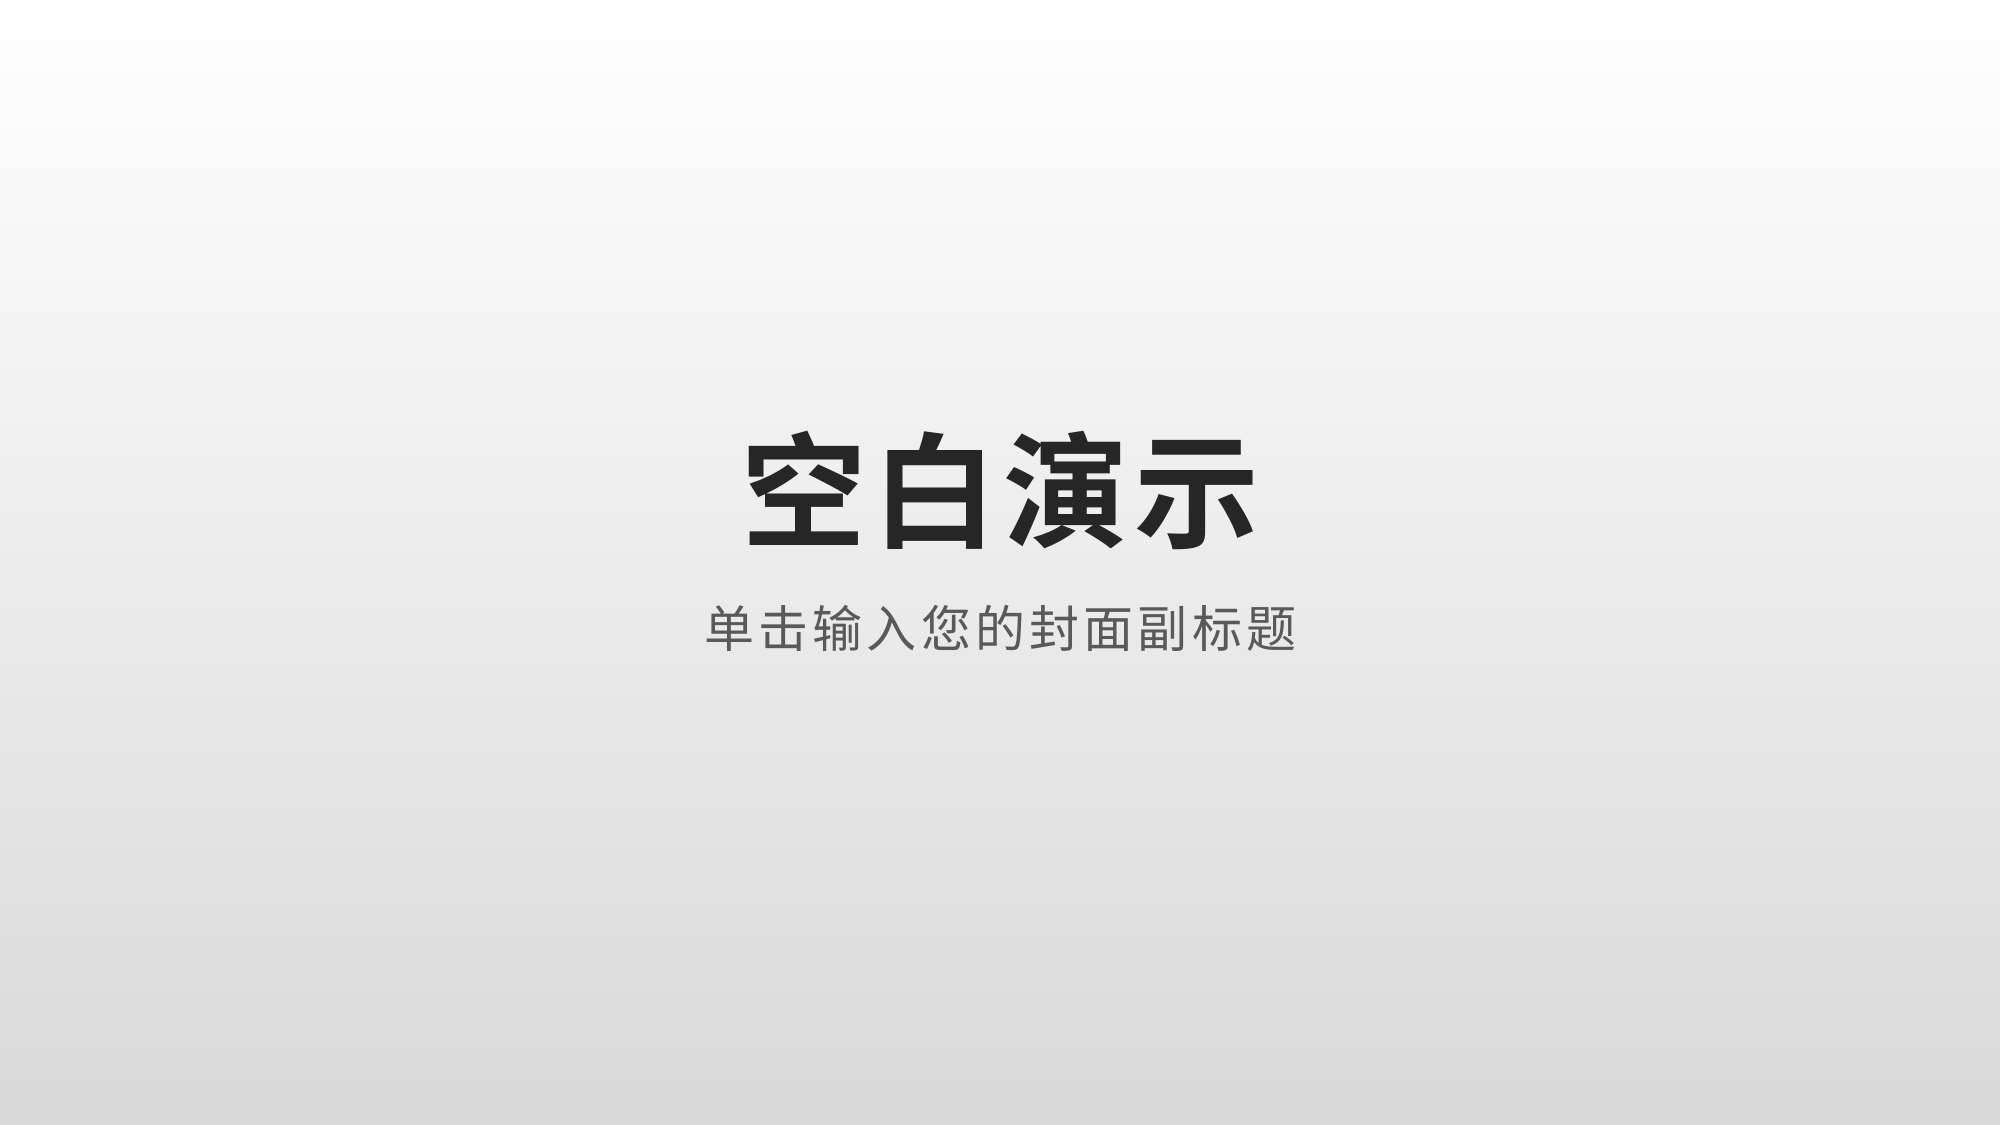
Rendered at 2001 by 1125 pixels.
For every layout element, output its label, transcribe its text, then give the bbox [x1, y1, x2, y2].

subtitle 单击输入您的封面副标题 [196, 584, 1805, 826]
title 空白演示 [196, 149, 1805, 572]
